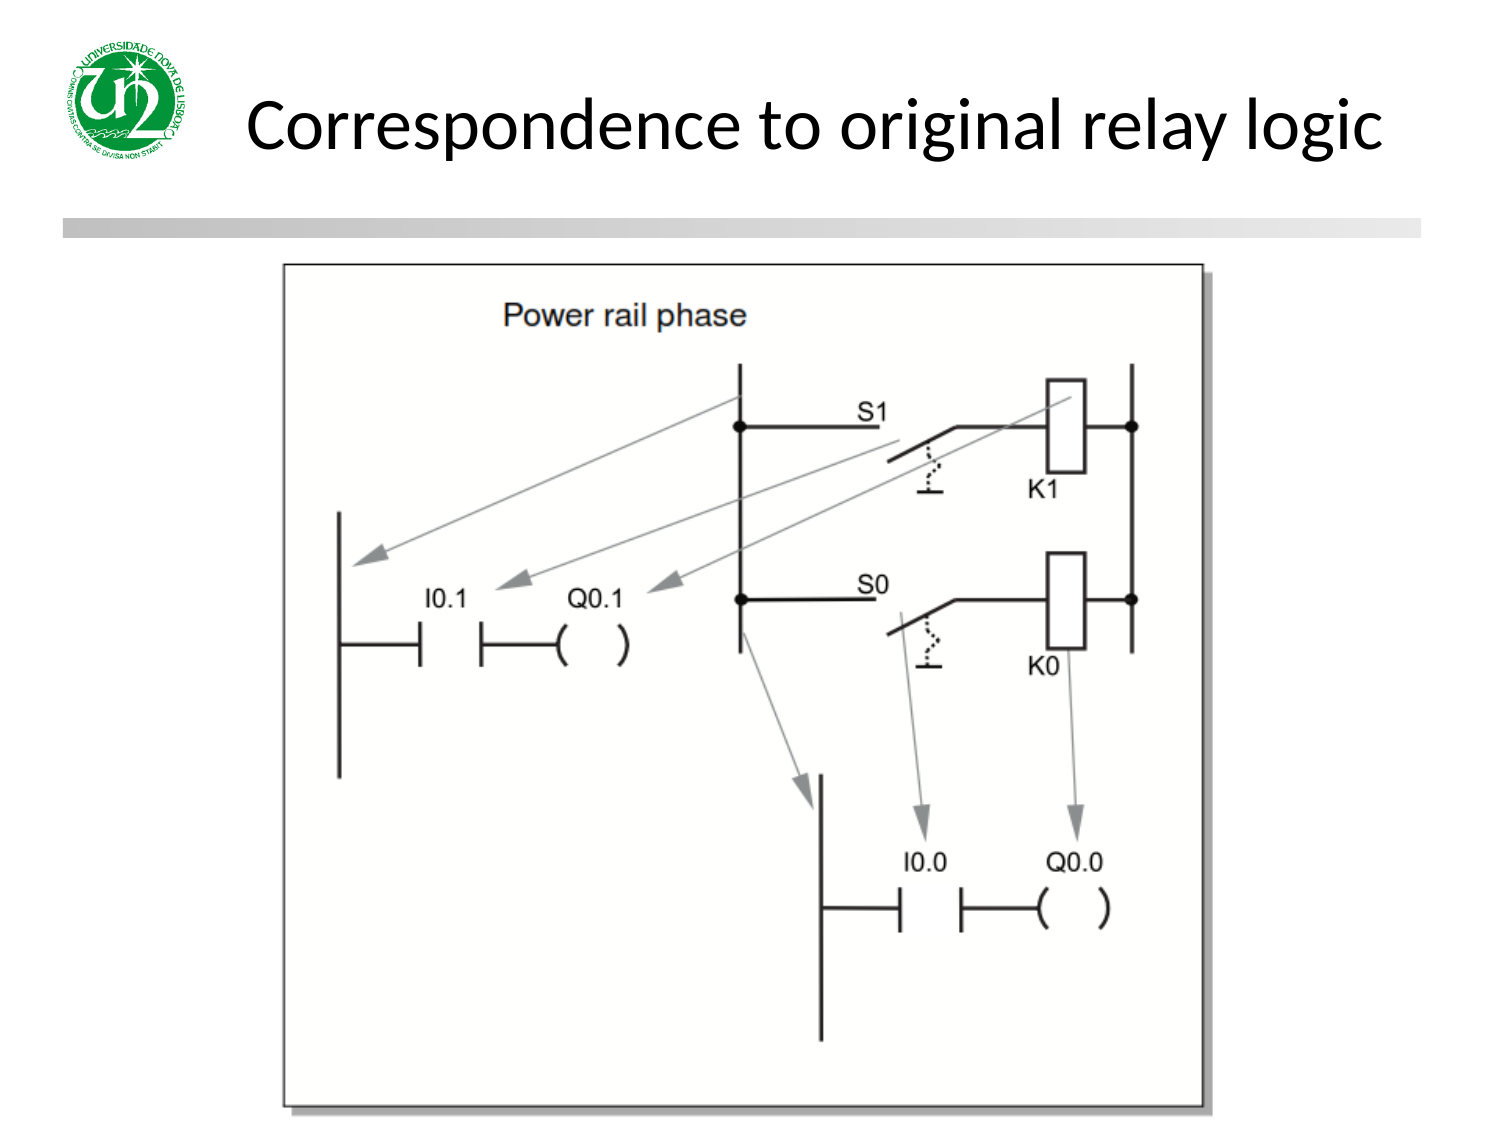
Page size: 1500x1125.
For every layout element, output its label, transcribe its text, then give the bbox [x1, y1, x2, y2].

picture [273, 252, 1227, 1125]
title Correspondence to original relay logic [206, 39, 1425, 201]
picture [64, 39, 185, 160]
